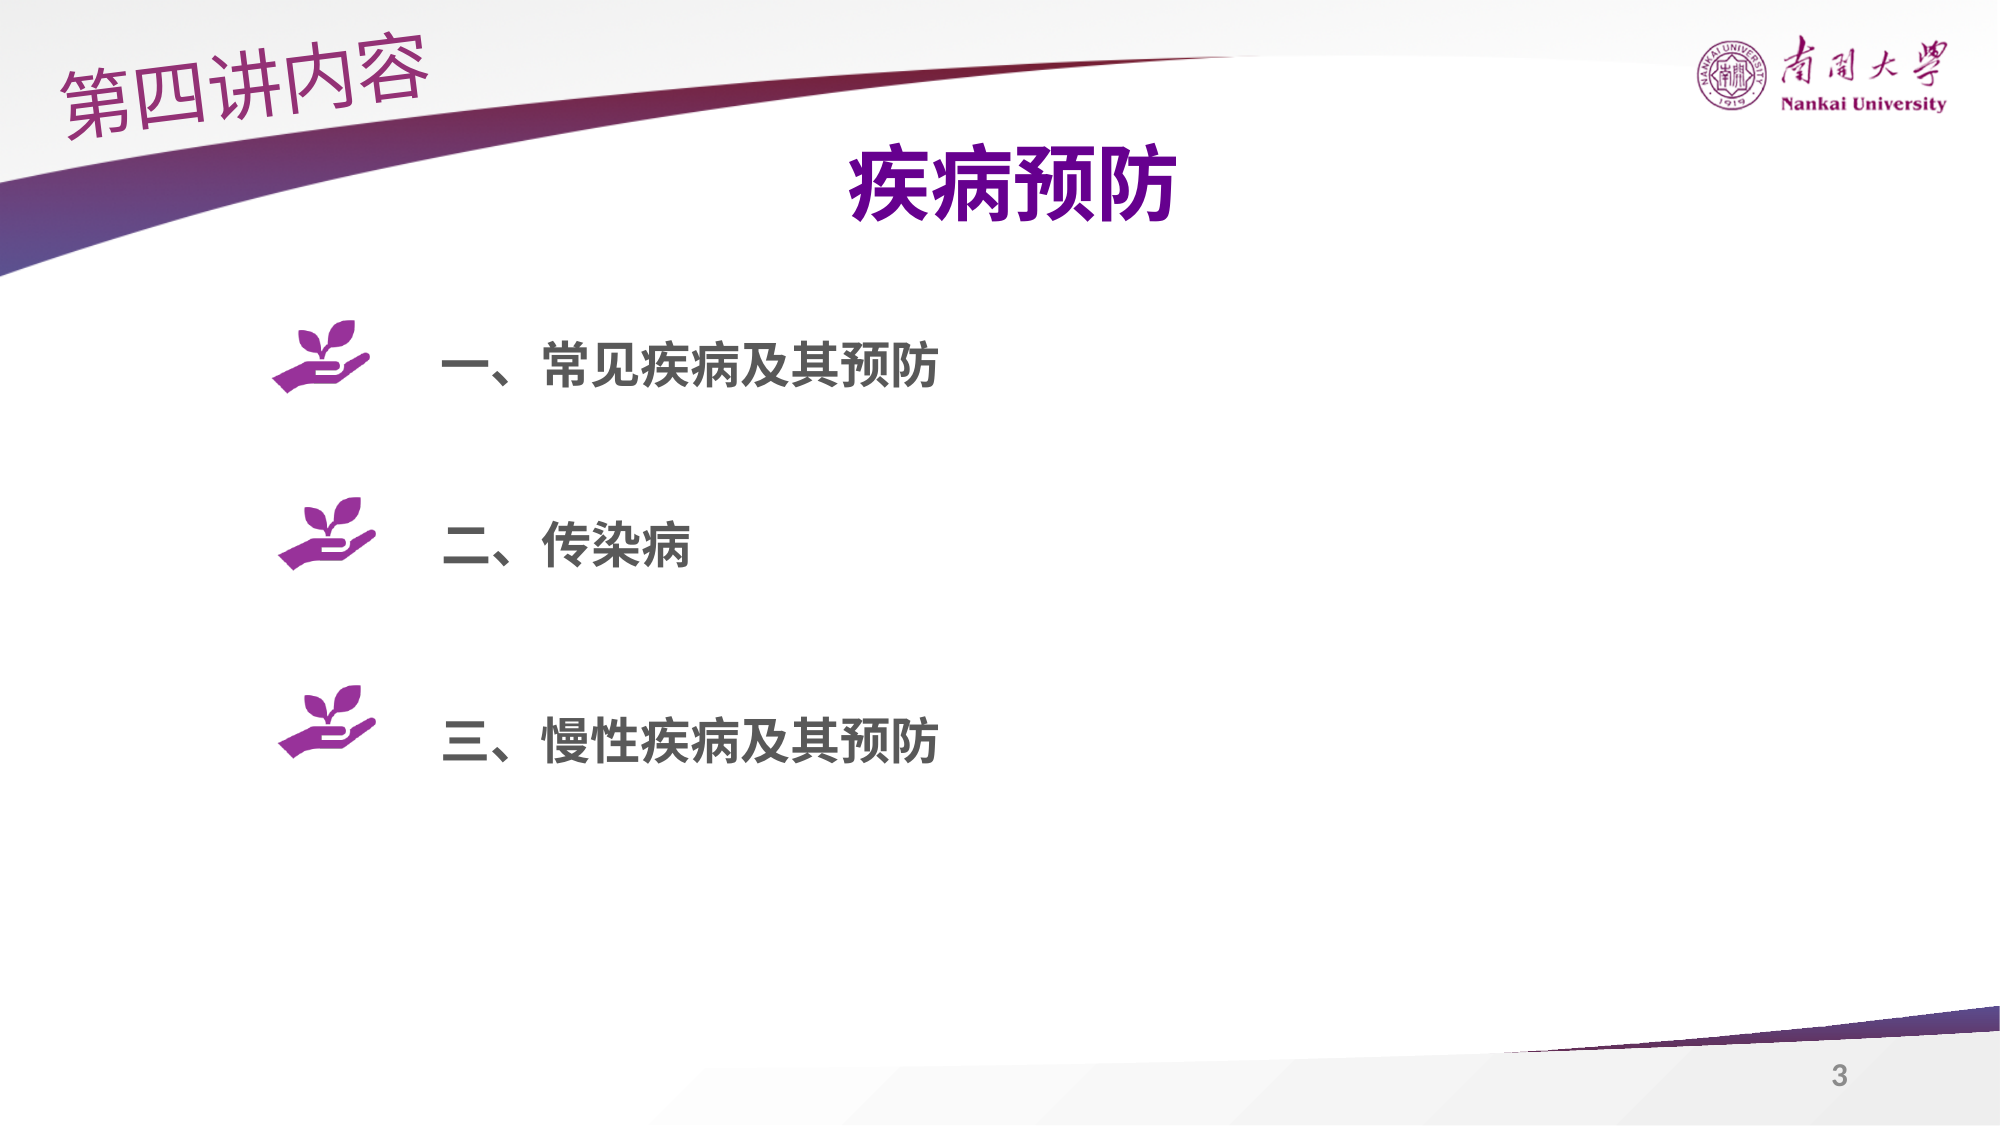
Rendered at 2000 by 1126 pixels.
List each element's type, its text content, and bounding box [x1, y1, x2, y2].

slide_number 3 [1412, 1043, 1863, 1103]
picture [273, 668, 380, 775]
text_box 一、常见疾病及其预防 [425, 320, 955, 402]
text_box 第四讲内容 [37, 1, 498, 161]
text_box 三、慢性疾病及其预防 [390, 668, 1841, 782]
picture [267, 303, 374, 410]
picture [273, 480, 380, 587]
text_box 疾病预防 [308, 124, 1719, 239]
picture [0, 0, 2000, 280]
text_box 二、传染病 [426, 506, 1863, 581]
